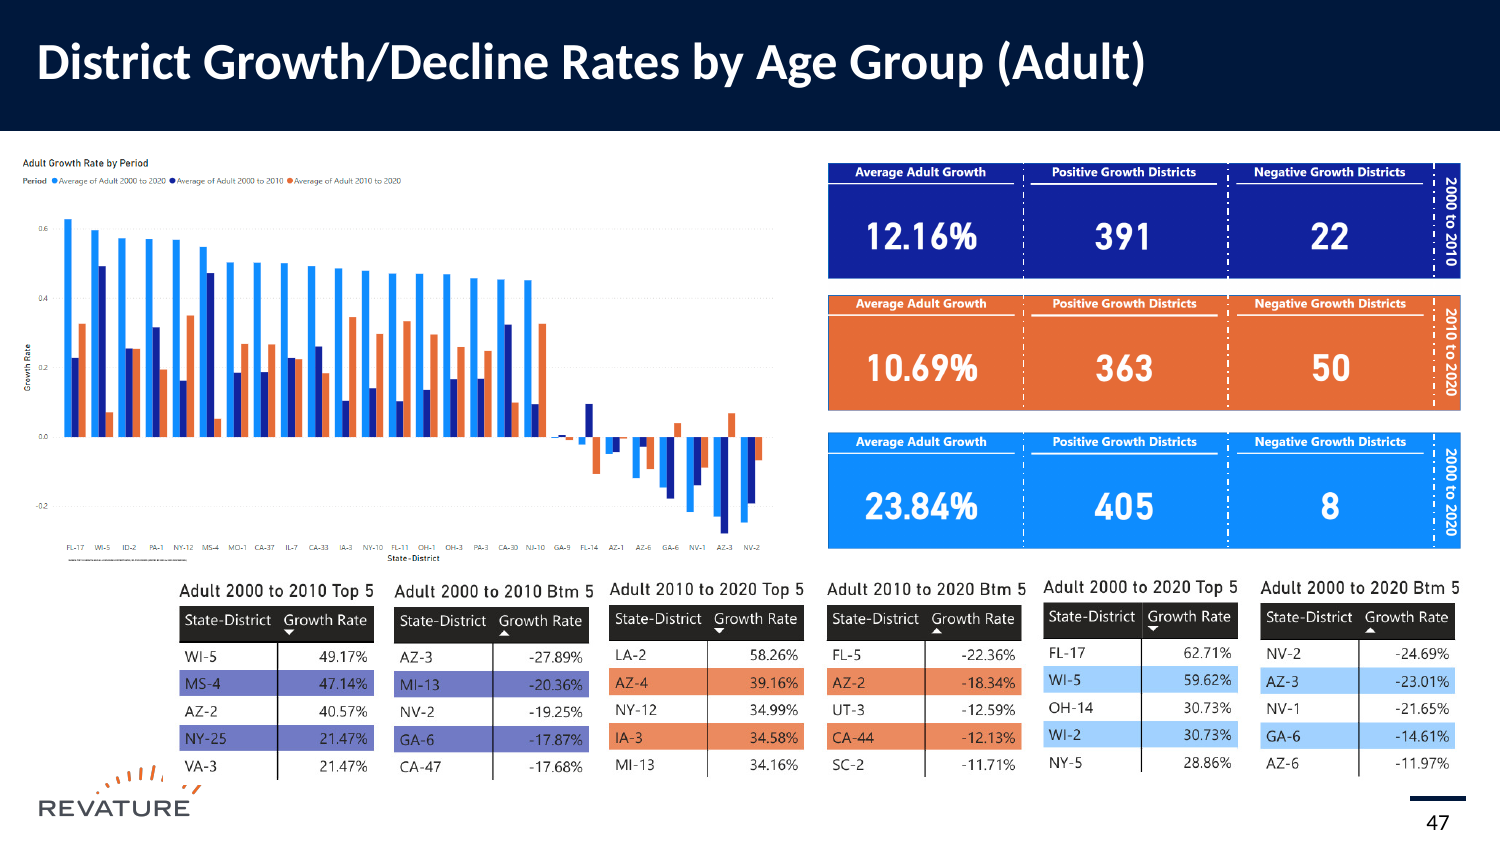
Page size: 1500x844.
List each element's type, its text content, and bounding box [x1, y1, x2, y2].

picture [827, 162, 1023, 412]
picture [20, 152, 1475, 820]
picture [1024, 162, 1227, 412]
picture [1435, 432, 1462, 549]
title District Growth/Decline Rates by Age Group (Adult) [36, 34, 1466, 176]
text_box 2000 to 2020 [1434, 435, 1470, 568]
text_box 2010 to 2020 [1439, 270, 1470, 435]
picture [827, 432, 1433, 549]
text_box 2000 to 2010 [1465, 140, 1470, 270]
picture [1229, 162, 1462, 412]
